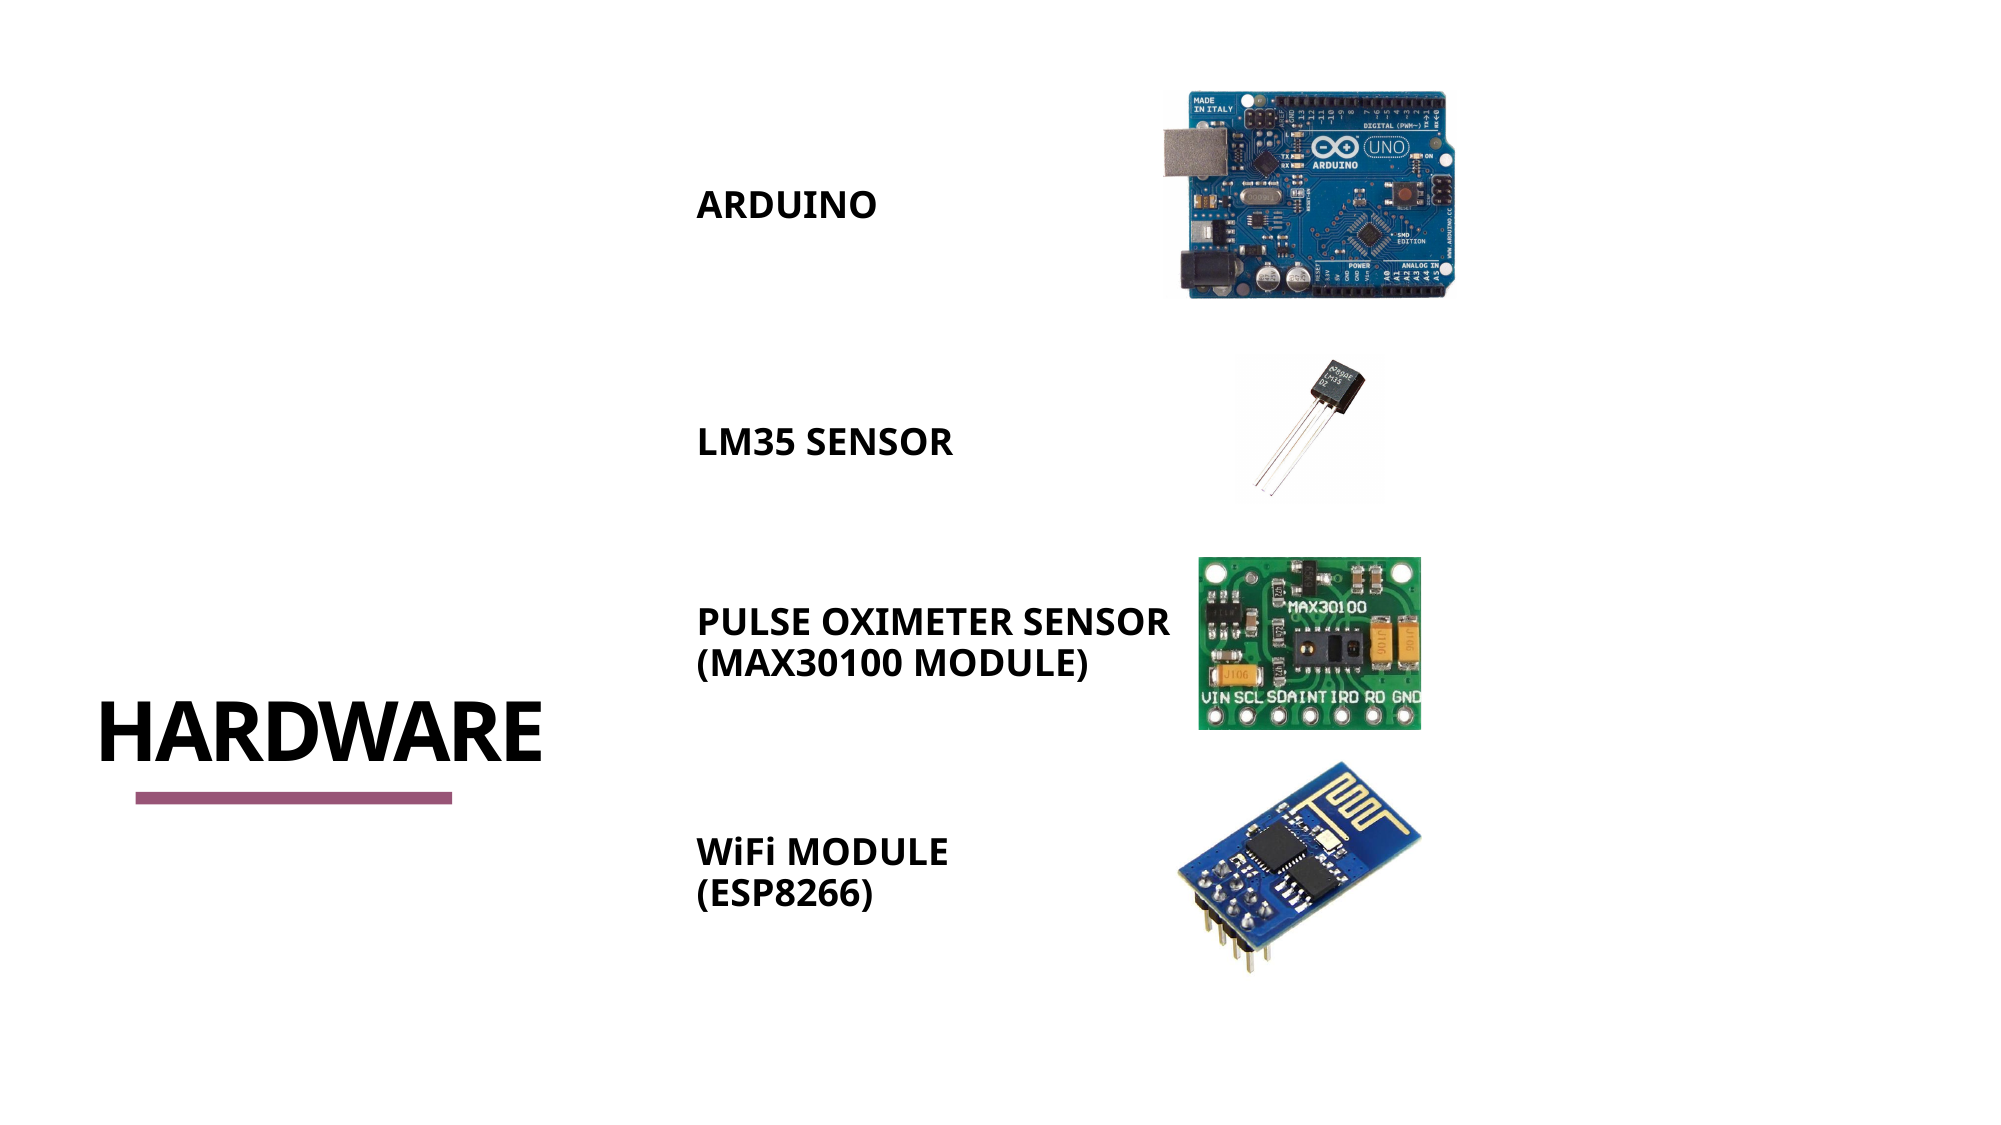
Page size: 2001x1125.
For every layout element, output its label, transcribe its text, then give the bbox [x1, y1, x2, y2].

list WiFi MODULE (ESP8266) [681, 812, 1172, 936]
list LM35 SENSOR [681, 380, 1387, 505]
title HARDWARE [94, 655, 577, 780]
picture [1163, 90, 1457, 299]
list ARDUINO [681, 144, 1163, 269]
list PULSE OXIMETER SENSOR (MAX30100 MODULE) [681, 581, 1198, 706]
picture [1172, 754, 1423, 994]
picture [1198, 557, 1422, 730]
picture [1235, 354, 1385, 504]
